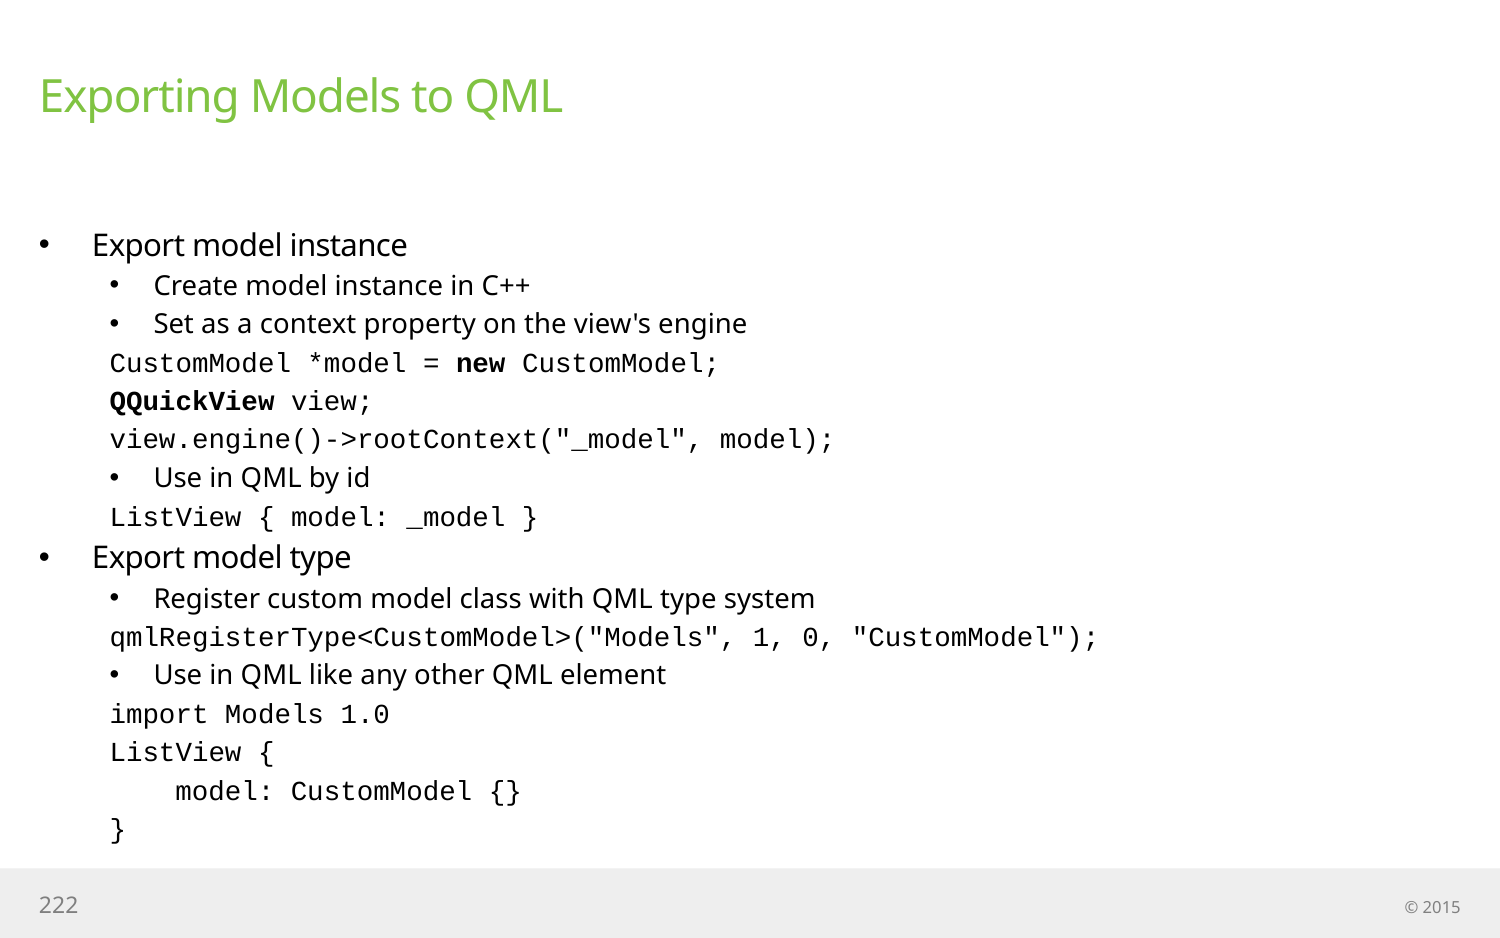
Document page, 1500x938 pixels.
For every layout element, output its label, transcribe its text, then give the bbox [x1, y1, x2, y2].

footer © 2015 [1188, 896, 1461, 917]
list Export model instance Create model instance in C++ Set as a context property on the view's engine CustomModel *model = new CustomModel; QQuickView view; view.engine()->rootContext("_model", model); Use in QML by id ListView { model: _model } Export model type Register custom model class with QML type system qmlRegisterType<CustomModel>("Models", 1, 0, "CustomModel"); Use in QML like any other QML element import Models 1.0 ListView { model: CustomModel {} } [39, 224, 1471, 846]
slide_number 222 [39, 892, 410, 921]
title Exporting Models to QML [39, 66, 1052, 195]
